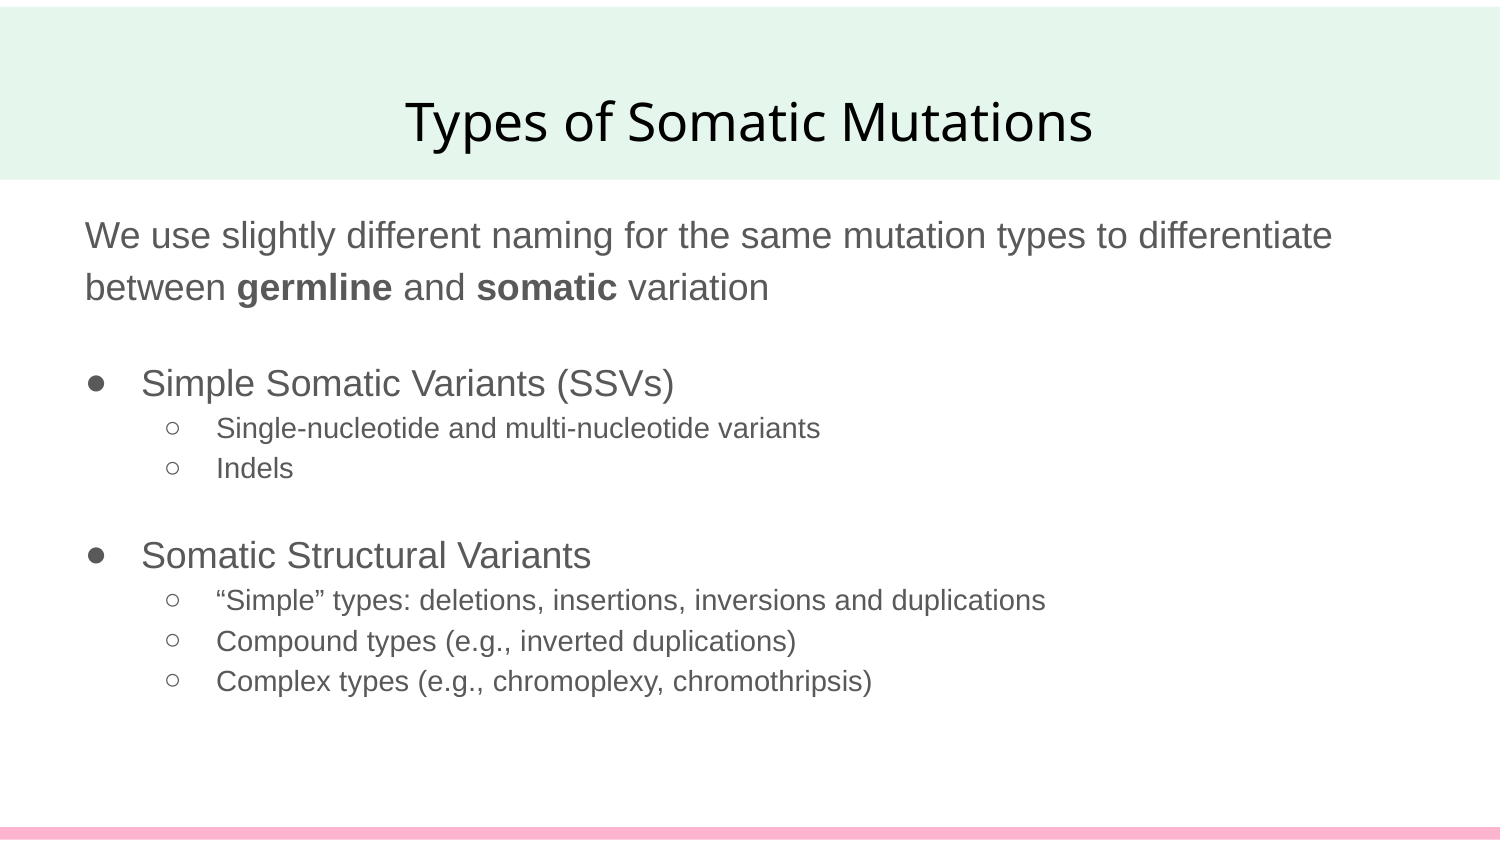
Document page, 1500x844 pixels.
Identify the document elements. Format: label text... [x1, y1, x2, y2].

list We use slightly different naming for the same mutation types to differentiate between germline and somatic variation Simple Somatic Variants (SSVs) Single-nucleotide and multi-nucleotide variants Indels Somatic Structural Variants “Simple” types: deletions, insertions, inversions and duplications Compound types (e.g., inverted duplications) Complex types (e.g., chromoplexy, chromothripsis) [51, 189, 1449, 750]
title Types of Somatic Mutations [51, 72, 1449, 167]
